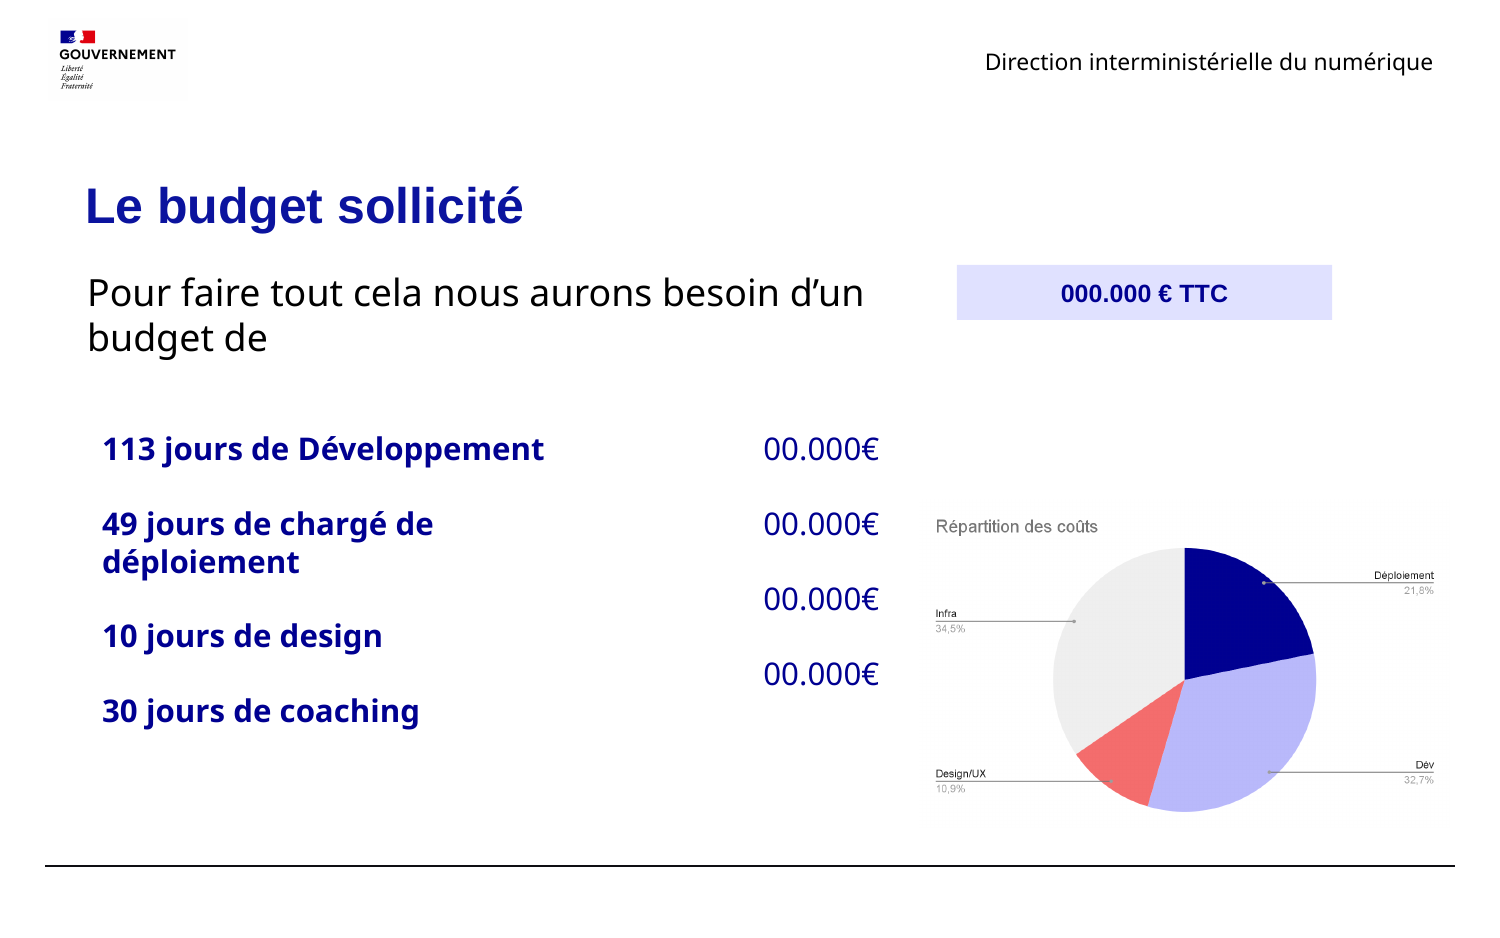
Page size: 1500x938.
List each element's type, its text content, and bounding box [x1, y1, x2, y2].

text_box Le budget sollicité [80, 169, 1109, 261]
text_box 00.000€ 00.000€ 00.000€ 00.000€ [641, 377, 895, 782]
text_box 000.000 € TTC [956, 264, 1333, 320]
text_box Pour faire tout cela nous aurons besoin d’un budget de [71, 253, 970, 374]
picture [919, 498, 1451, 828]
text_box Direction interministérielle du numérique [693, 42, 1440, 86]
picture [48, 18, 189, 101]
text_box 113 jours de Développement 49 jours de chargé de déploiement 10 jours de design 30 jours de coaching [87, 377, 601, 819]
